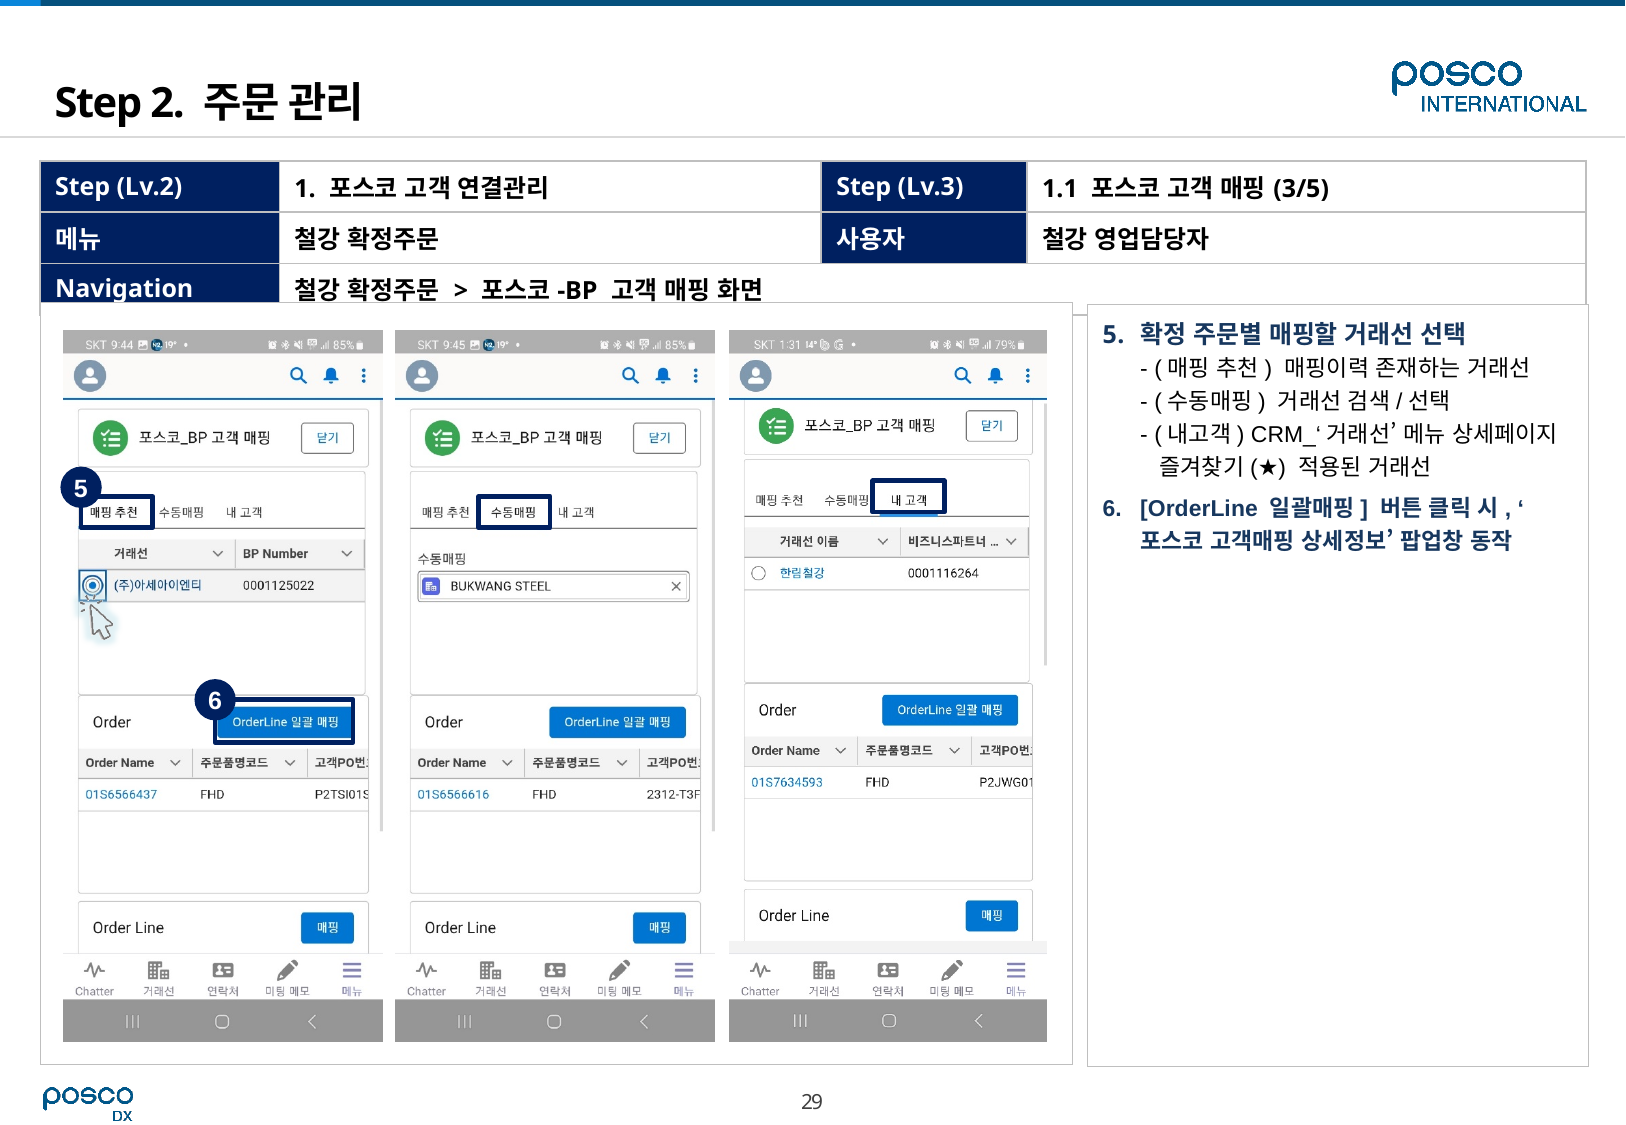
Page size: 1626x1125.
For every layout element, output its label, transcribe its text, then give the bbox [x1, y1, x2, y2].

table_cell 사용자 [822, 213, 1026, 263]
picture [395, 330, 715, 1042]
text_box [40, 302, 1073, 1065]
table_cell 메뉴 [41, 213, 279, 263]
picture [729, 330, 1047, 1042]
picture [63, 330, 383, 1042]
table_cell Navigation [41, 264, 279, 302]
table_cell 철강 확정주문 > 포스코-BP 고객 매핑 화면 [280, 264, 1585, 314]
picture [0, 0, 41, 6]
table_header Step (Lv.3) [822, 162, 1026, 211]
picture [43, 1087, 133, 1121]
table_cell 철강 영업담당자 [1028, 213, 1585, 263]
text_box Step 2. 주문 관리 [39, 68, 685, 115]
table_header 1.1 포스코 고객 매핑(3/5) [1028, 162, 1585, 211]
table_header Step (Lv.2) [41, 162, 279, 211]
picture [1391, 59, 1587, 113]
table_header 1. 포스코 고객 연결관리 [280, 162, 820, 211]
text_box 확정 주문별 매핑할 거래선 선택 - (매핑 추천) 매핑이력 존재하는 거래선 - (수동매핑) 거래선 검색/선택 - (내고객) CRM_‘거래선’ 메뉴 상세페이지 즐겨찾기(★) 적용된 거래선 [OrderLine 일괄매핑] 버튼 클릭 시, ‘포스코 고객매핑 상세정보’ 팝업창 동작 [1087, 304, 1589, 1067]
table_cell 철강 확정주문 [280, 213, 820, 263]
